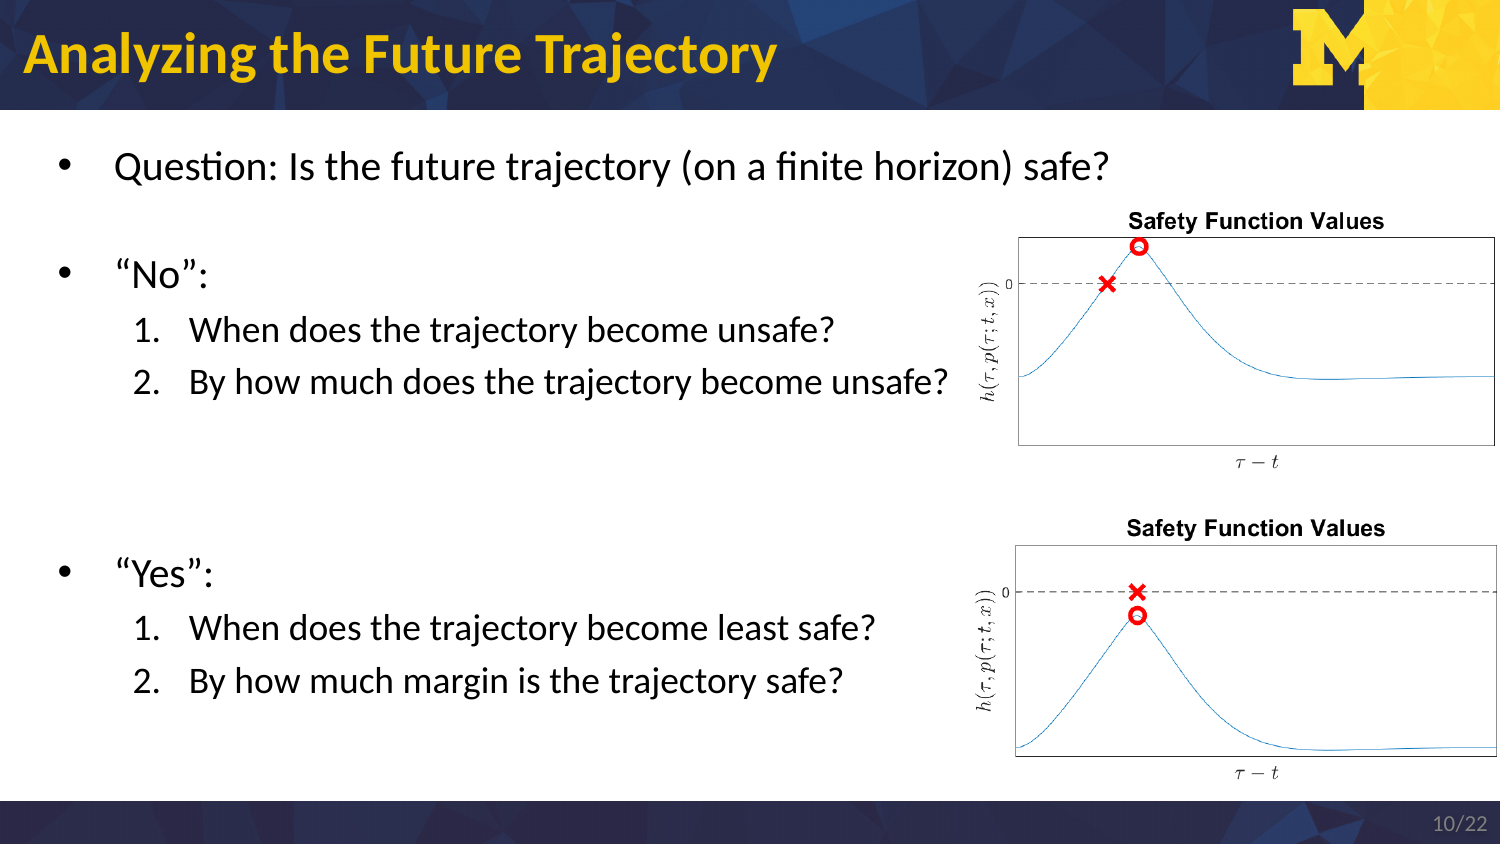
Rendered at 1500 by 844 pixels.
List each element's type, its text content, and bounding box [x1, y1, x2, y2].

picture [0, 0, 8, 110]
picture [972, 508, 1498, 787]
picture [974, 201, 1500, 477]
picture [0, 801, 1500, 844]
list Question: Is the future trajectory (on a finite horizon) safe? “No”: When does the trajectory become unsafe? By how much does the trajectory become unsafe? “Yes”: When does the trajectory become least safe? By how much margin is the trajectory safe? [42, 131, 1458, 754]
title Analyzing the Future Trajectory [8, 0, 1283, 110]
picture [1283, 0, 1500, 110]
